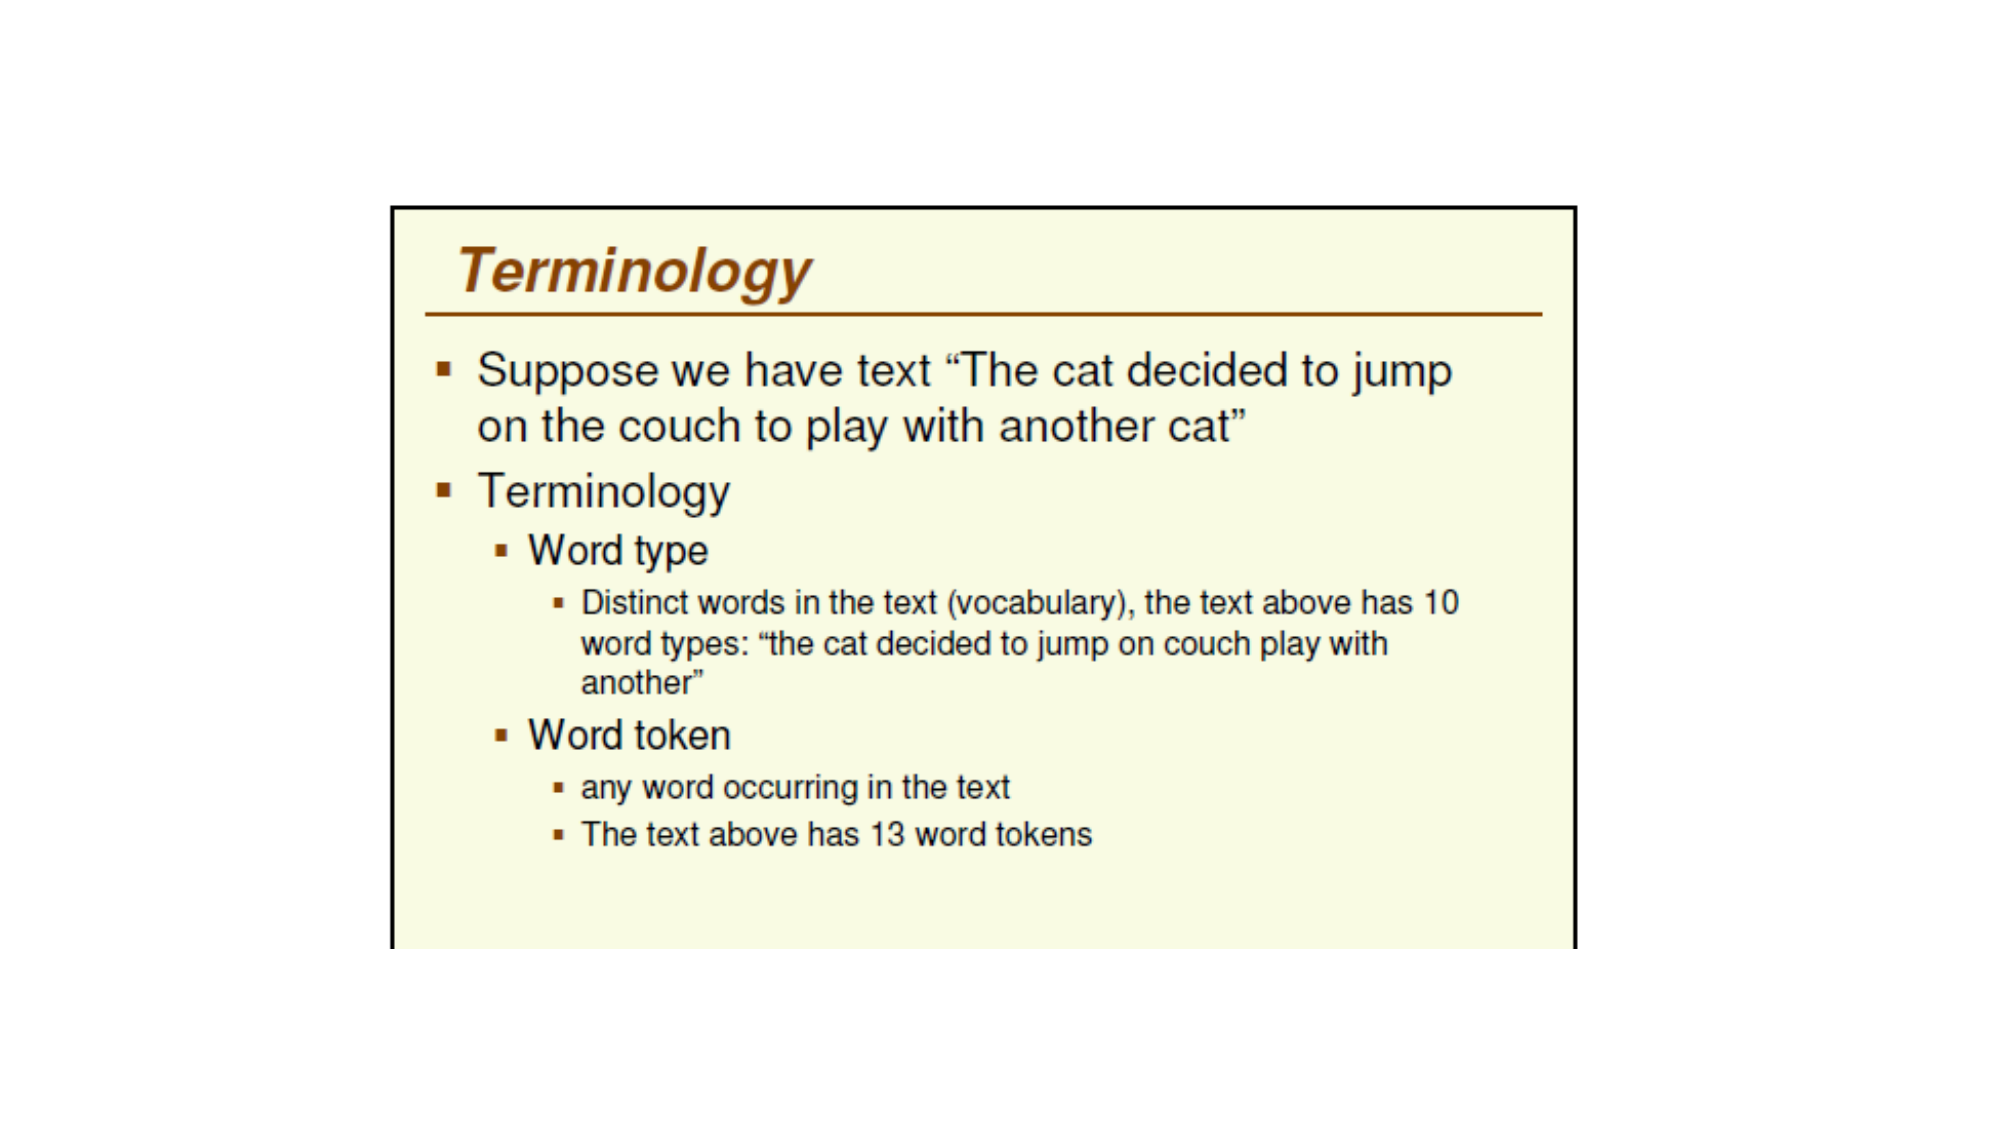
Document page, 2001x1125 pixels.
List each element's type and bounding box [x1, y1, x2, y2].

picture [317, 165, 1664, 949]
